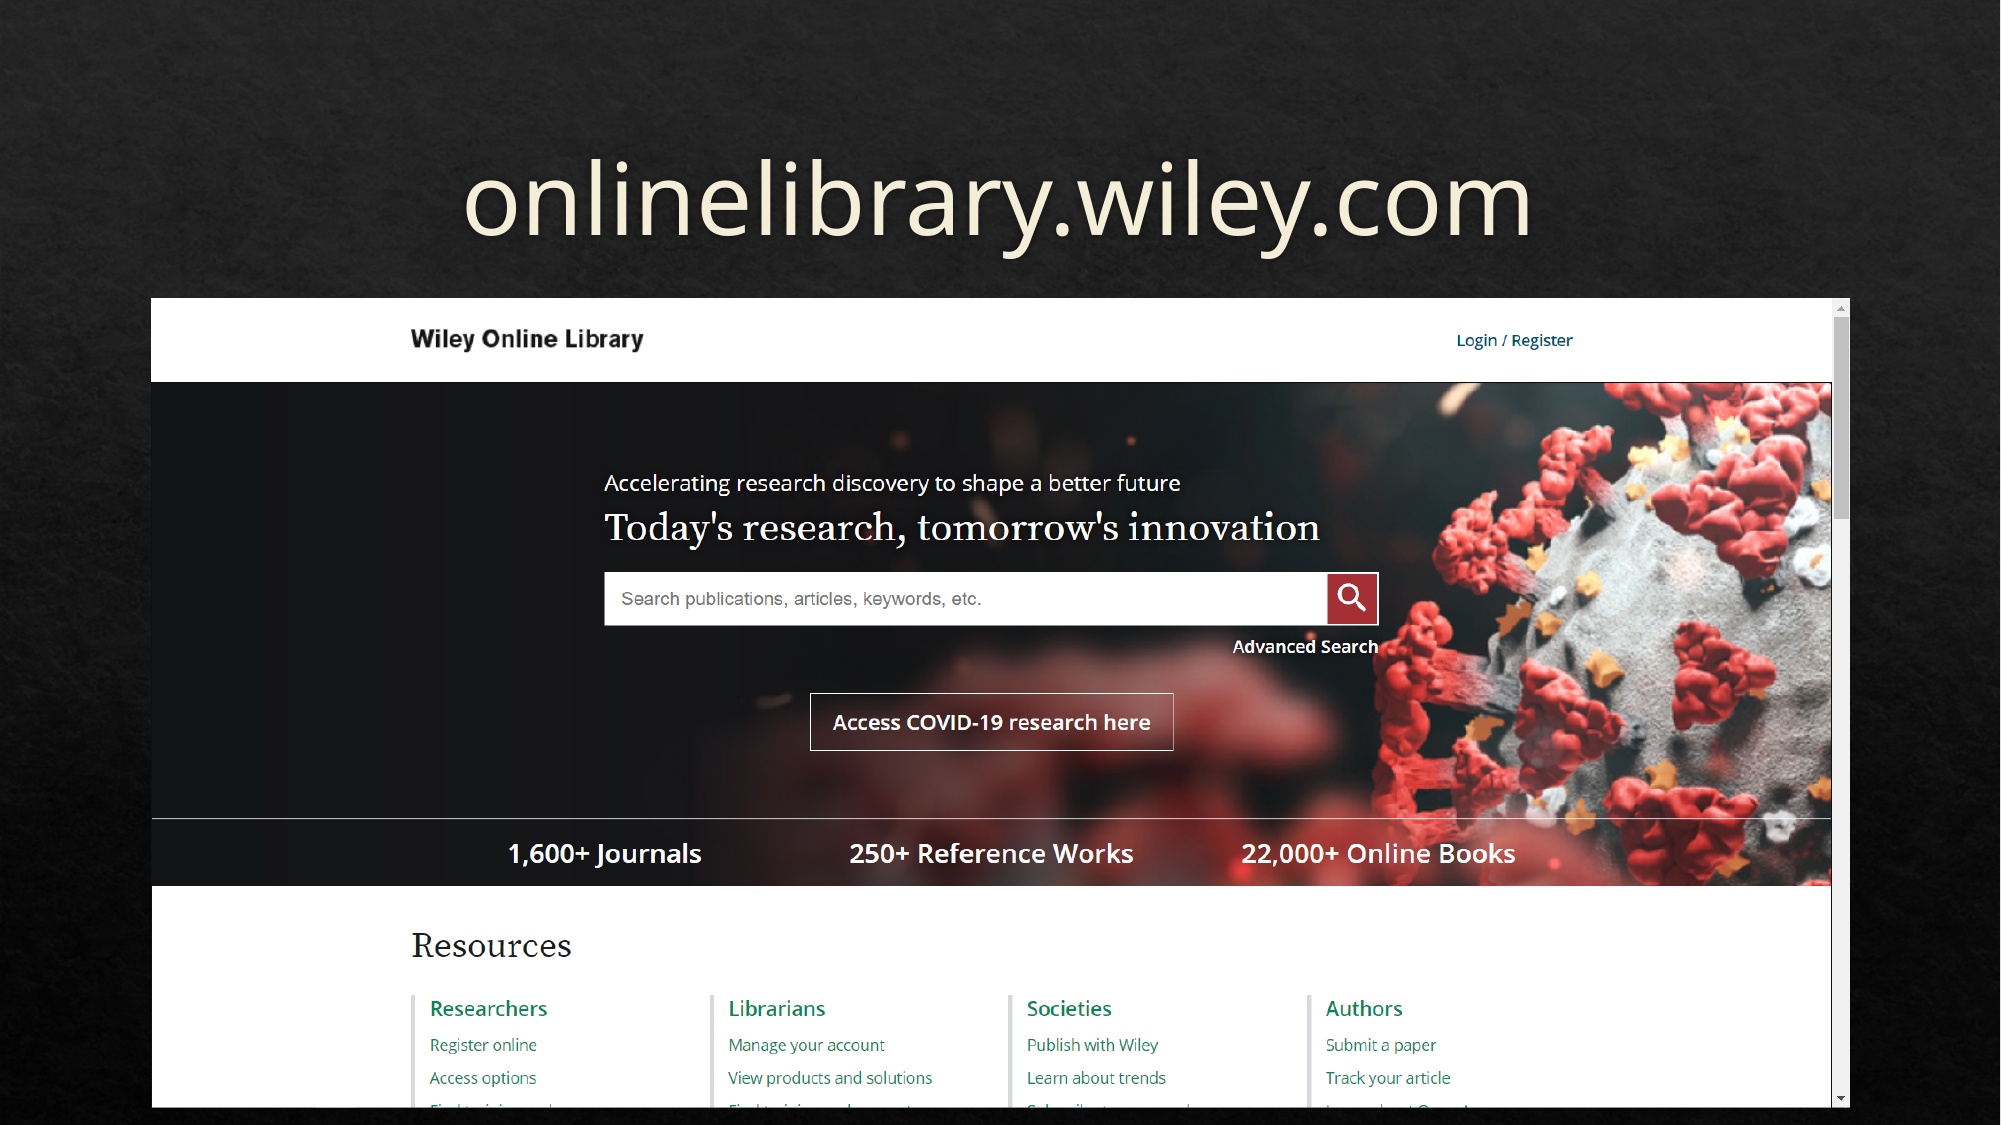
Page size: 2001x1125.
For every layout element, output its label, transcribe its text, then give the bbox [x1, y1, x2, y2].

title onlinelibrary.wiley.com [149, 99, 1849, 297]
picture [151, 298, 1850, 1108]
